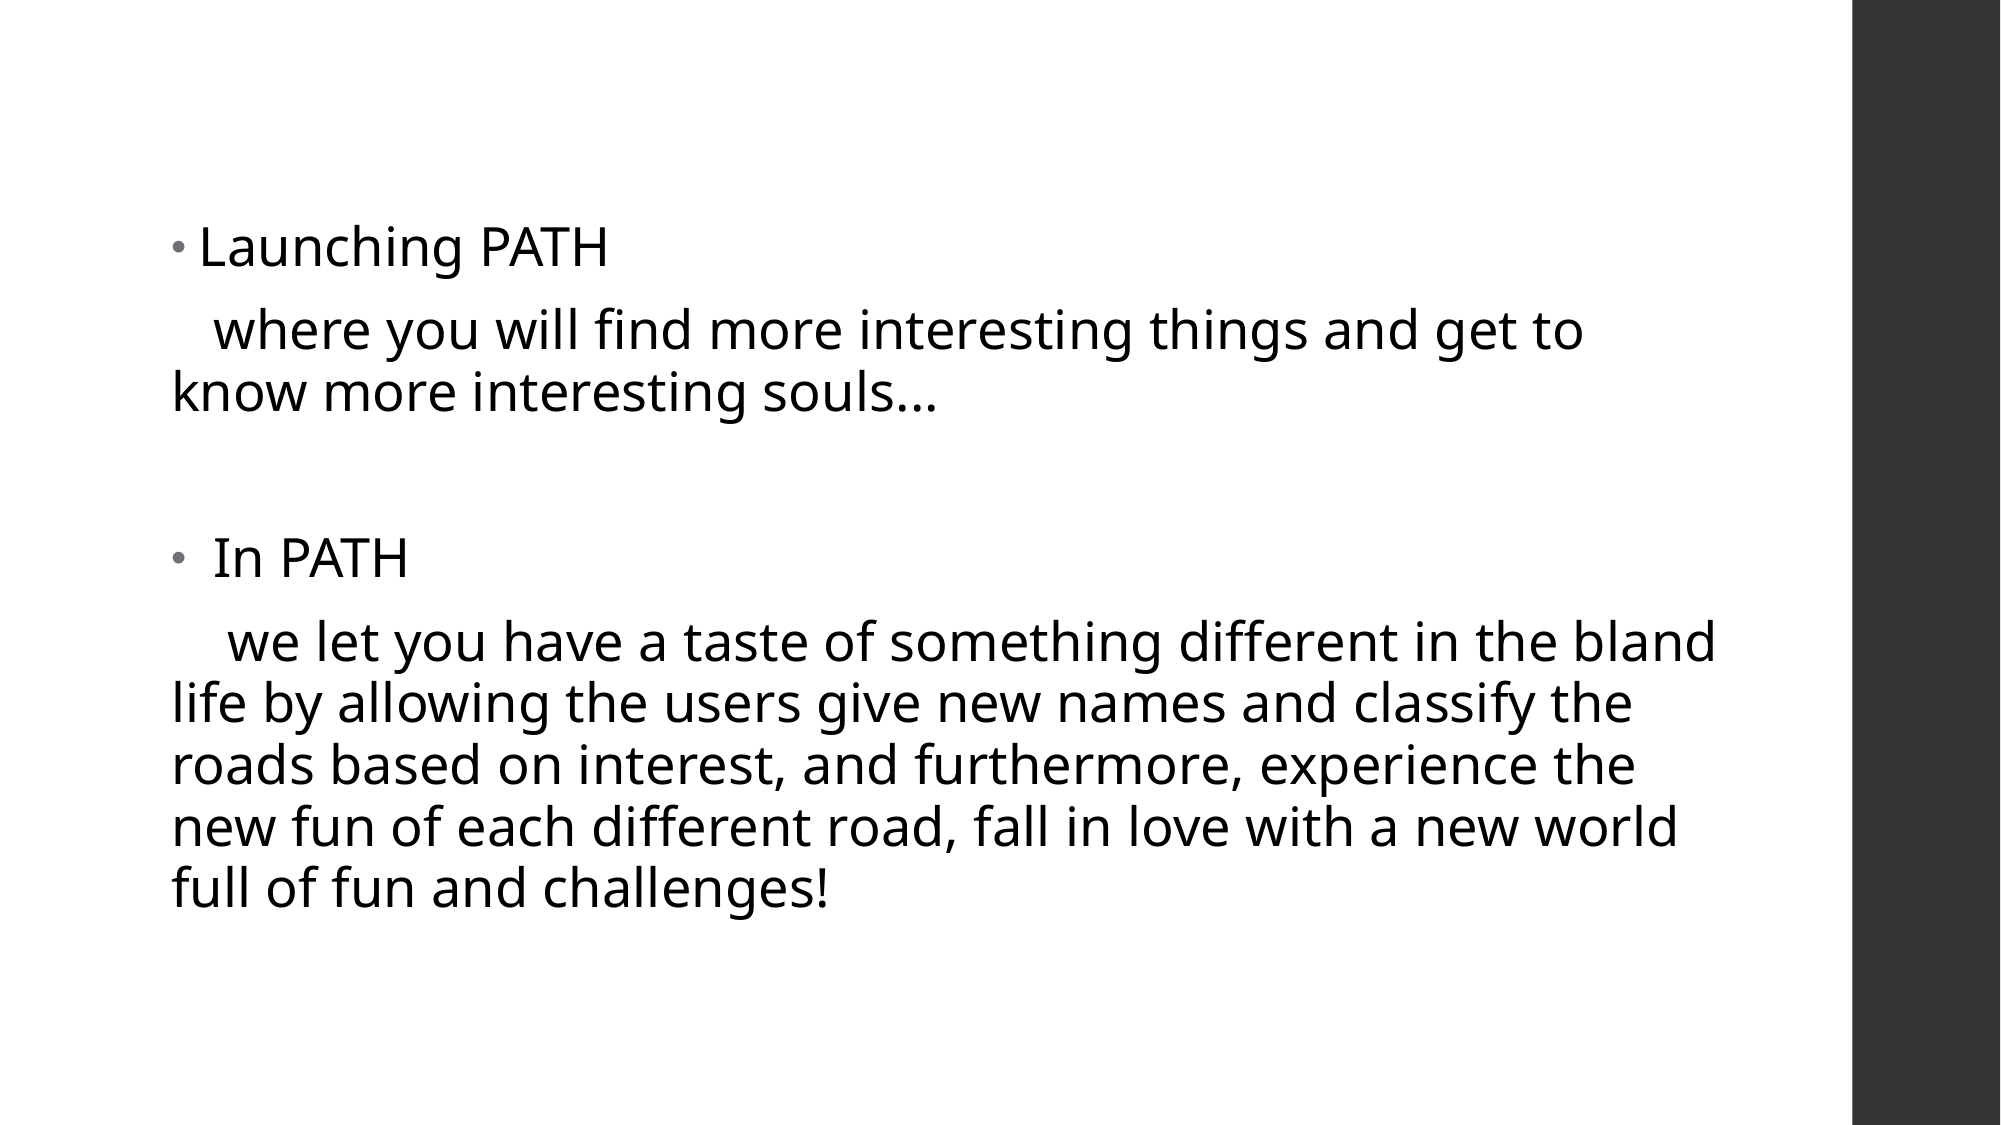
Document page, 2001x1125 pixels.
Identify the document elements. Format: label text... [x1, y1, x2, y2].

list Launching PATH where you will find more interesting things and get to know more interesting souls... In PATH we let you have a taste of something different in the bland life by allowing the users give new names and classify the roads based on interest, and furthermore, experience the new fun of each different road, fall in love with a new world full of fun and challenges! [156, 209, 1750, 932]
